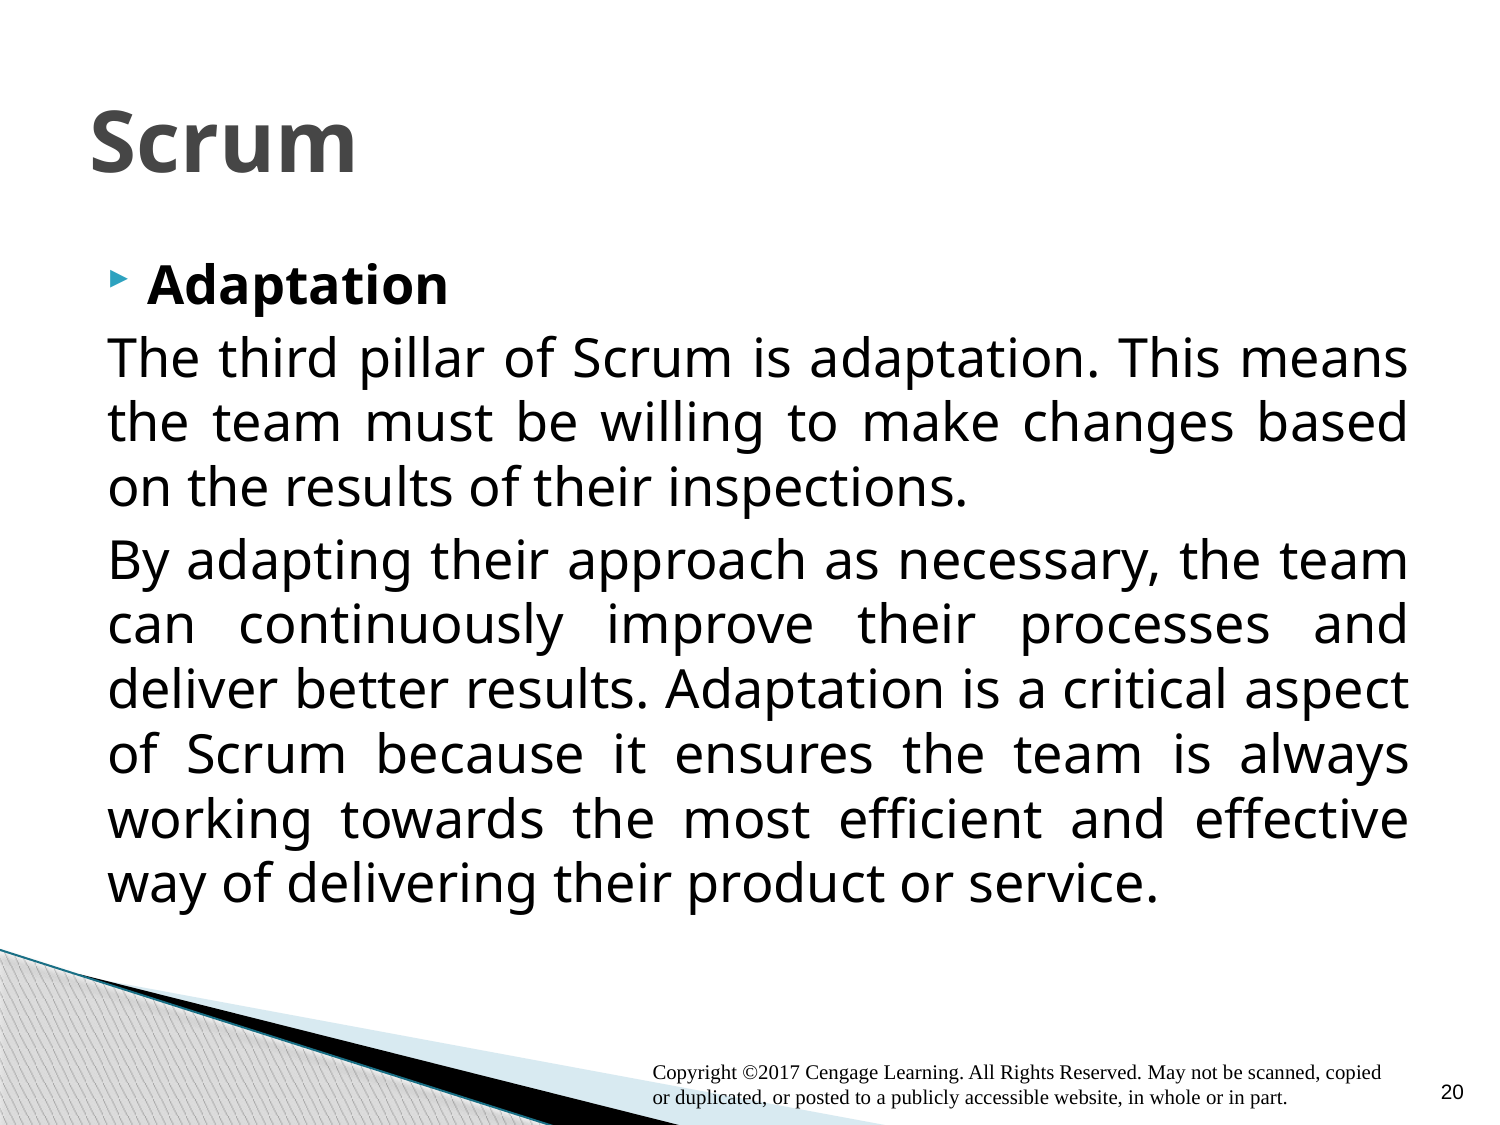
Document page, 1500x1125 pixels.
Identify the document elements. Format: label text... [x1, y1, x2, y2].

footer Copyright ©2017 Cengage Learning. All Rights Reserved. May not be scanned, copied or duplicated, or posted to a publicly accessible website, in whole or in part. [637, 1051, 1419, 1112]
title Scrum [75, 45, 1425, 233]
list Adaptation The third pillar of Scrum is adaptation. This means the team must be willing to make changes based on the results of their inspections. By adapting their approach as necessary, the team can continuously improve their processes and deliver better results. Adaptation is a critical aspect of Scrum because it ensures the team is always working towards the most efficient and effective way of delivering their product or service. [75, 243, 1425, 986]
slide_number 20 [1419, 1051, 1479, 1112]
